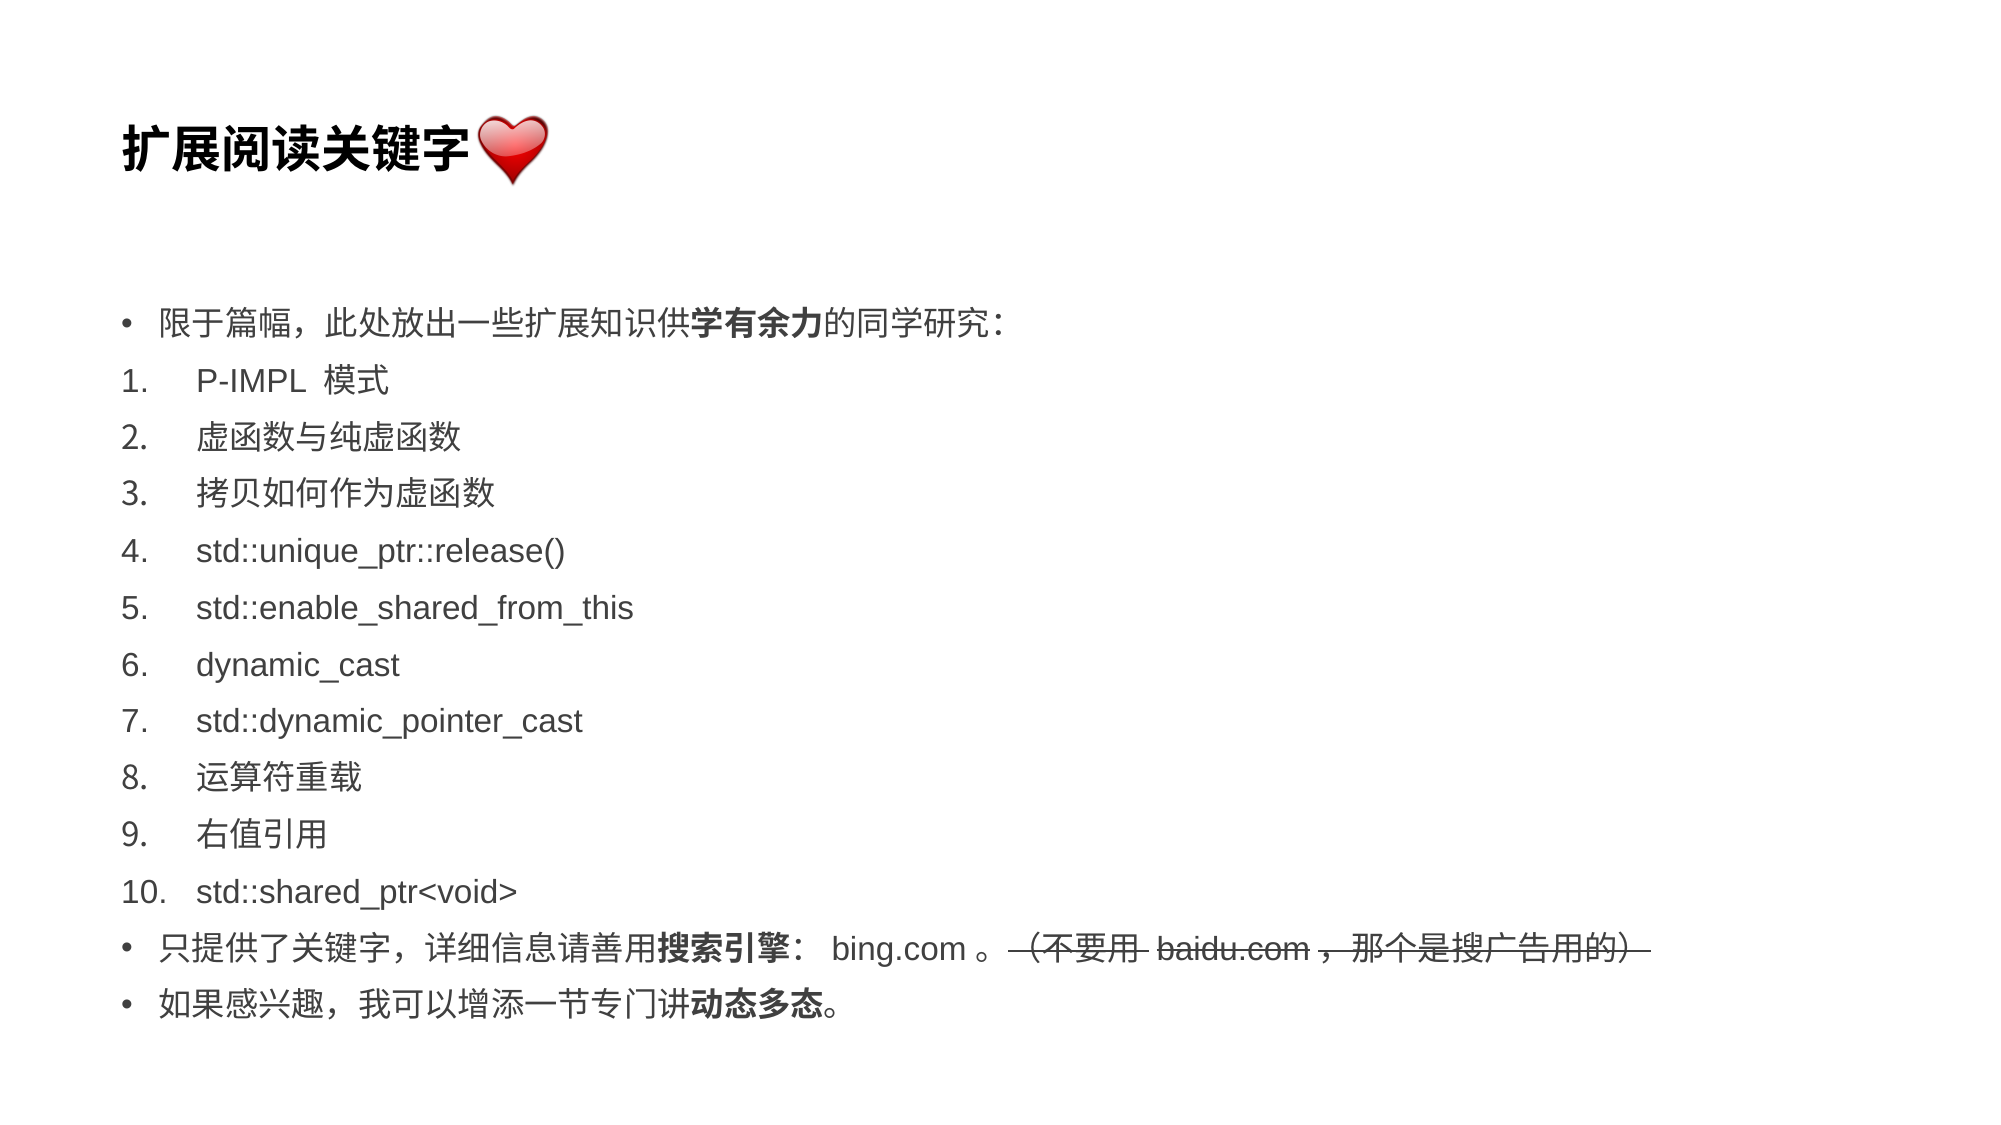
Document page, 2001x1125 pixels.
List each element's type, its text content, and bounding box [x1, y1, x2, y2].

picture [476, 114, 550, 189]
title 扩展阅读关键字 [106, 42, 1832, 260]
list 限于篇幅，此处放出一些扩展知识供学有余力的同学研究： P-IMPL 模式 虚函数与纯虚函数 拷贝如何作为虚函数 std::unique_ptr::release() std::enable_shared_from_this dynamic_cast std::dynamic_pointer_cast 运算符重载 右值引用 std::shared_ptr<void> 只提供了关键字，详细信息请善用搜索引擎：bing.com。（不要用 baidu.com，那个是搜广告用的） 如果感兴趣，我可以增添一节专门讲动态多态。 [106, 299, 1832, 1014]
